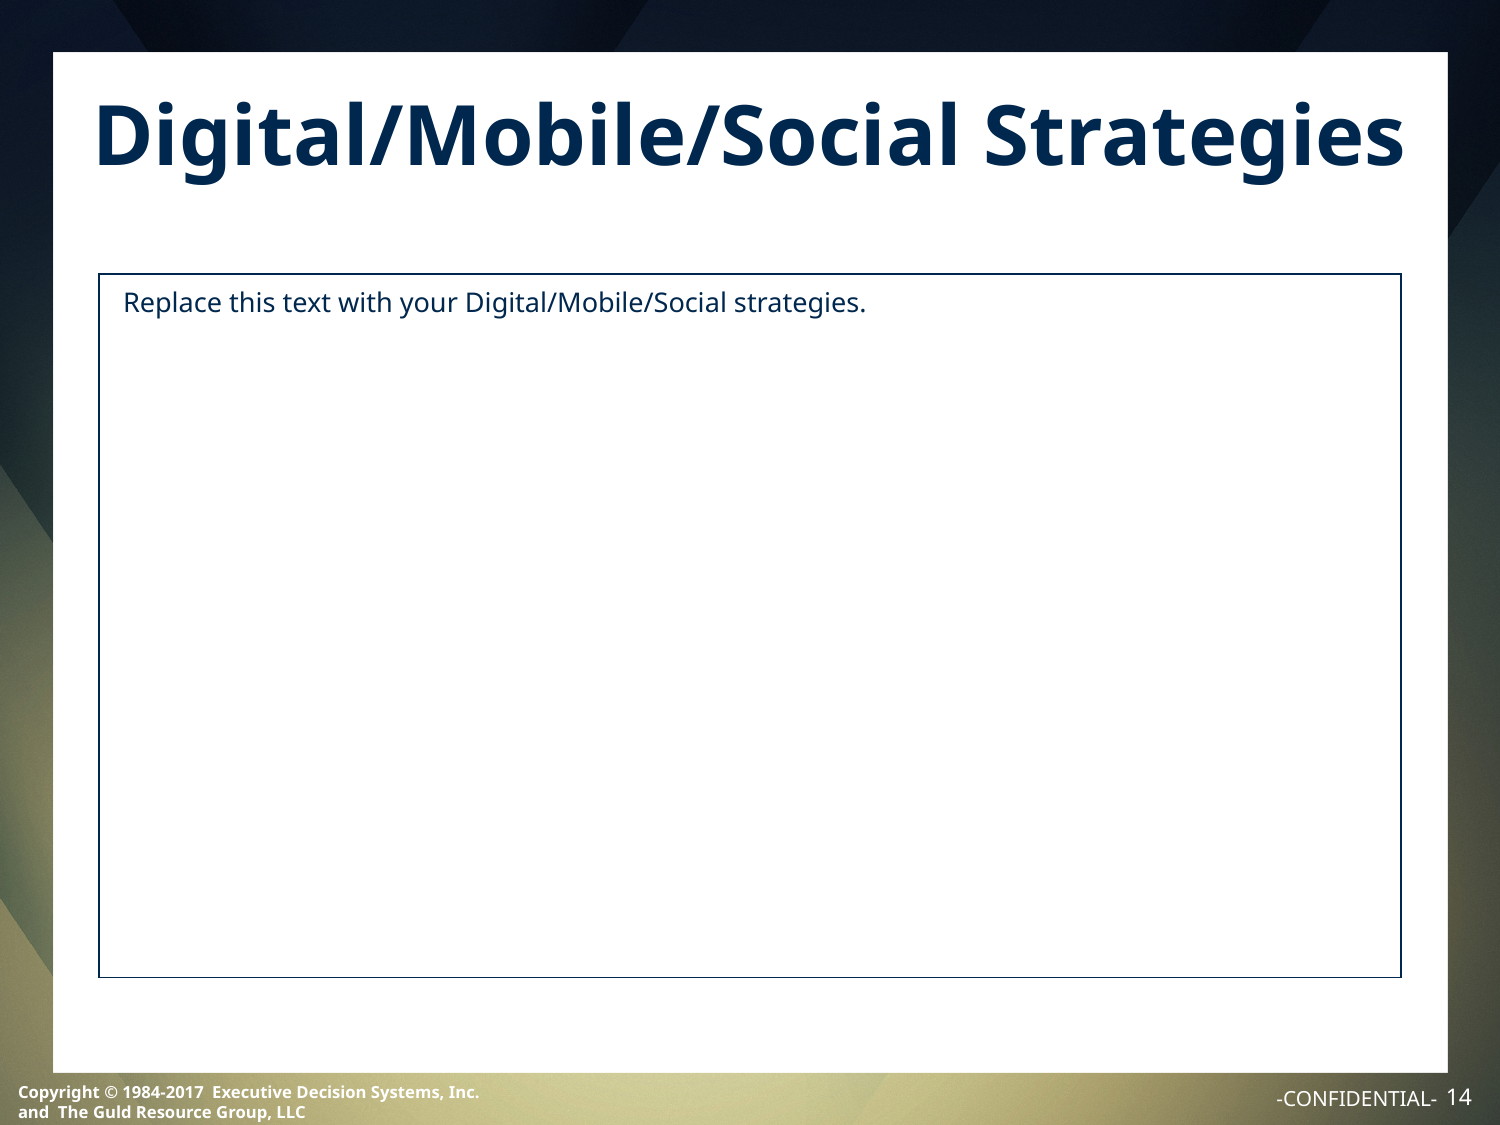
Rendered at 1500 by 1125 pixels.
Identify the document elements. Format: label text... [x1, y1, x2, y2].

text_box Digital/Mobile/Social Strategies [0, 75, 1500, 200]
picture [0, 0, 1500, 75]
text_box ‹#› [1424, 1074, 1488, 1125]
picture [0, 200, 1500, 1125]
